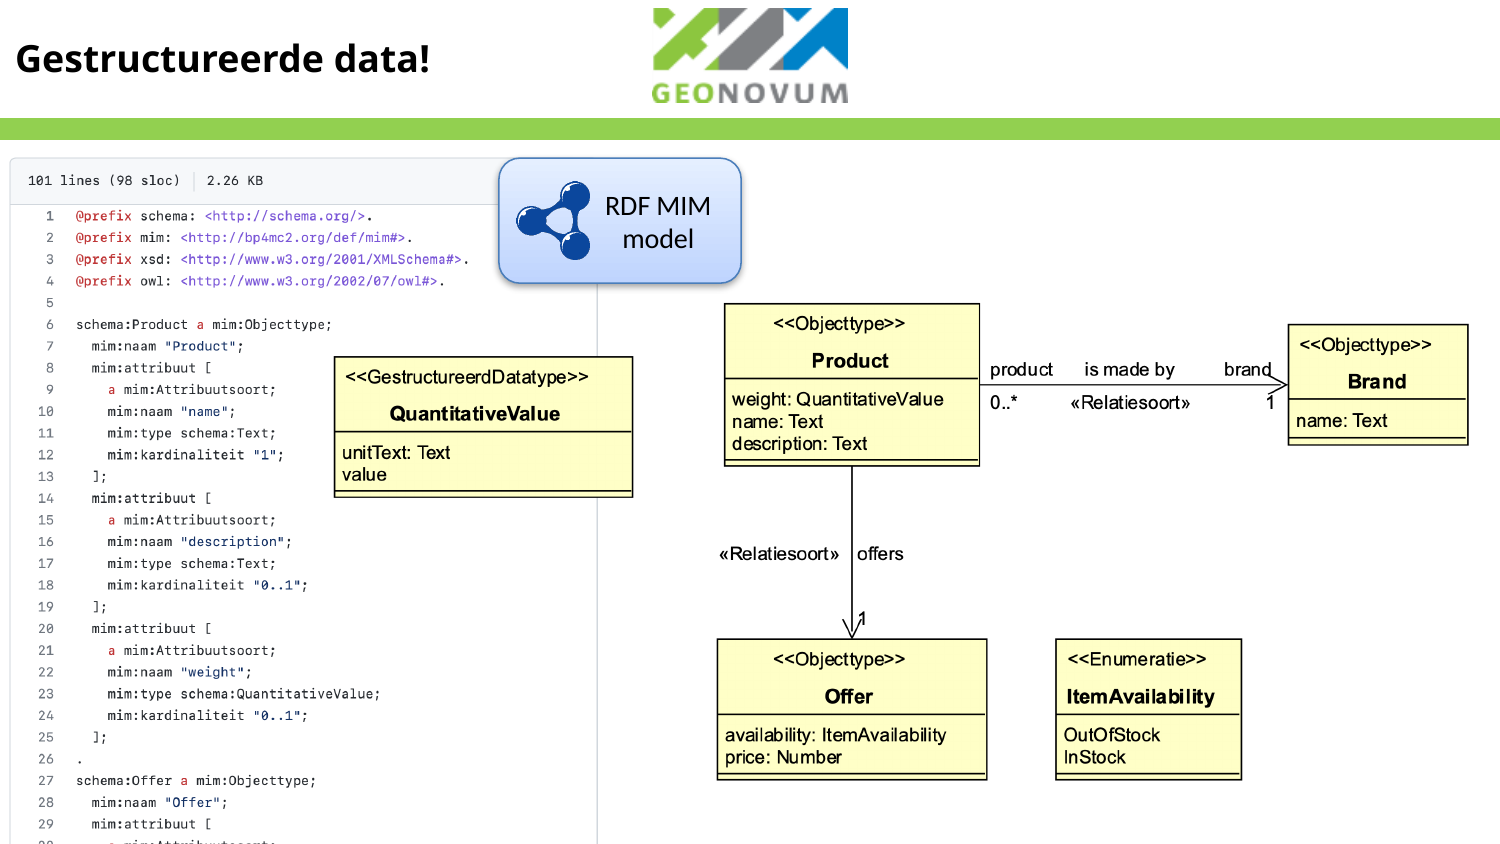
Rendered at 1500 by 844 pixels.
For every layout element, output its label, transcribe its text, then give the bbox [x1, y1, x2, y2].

list Gestructureerde data! [0, 0, 621, 115]
picture [0, 149, 1492, 844]
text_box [498, 157, 742, 284]
picture [652, 8, 848, 103]
